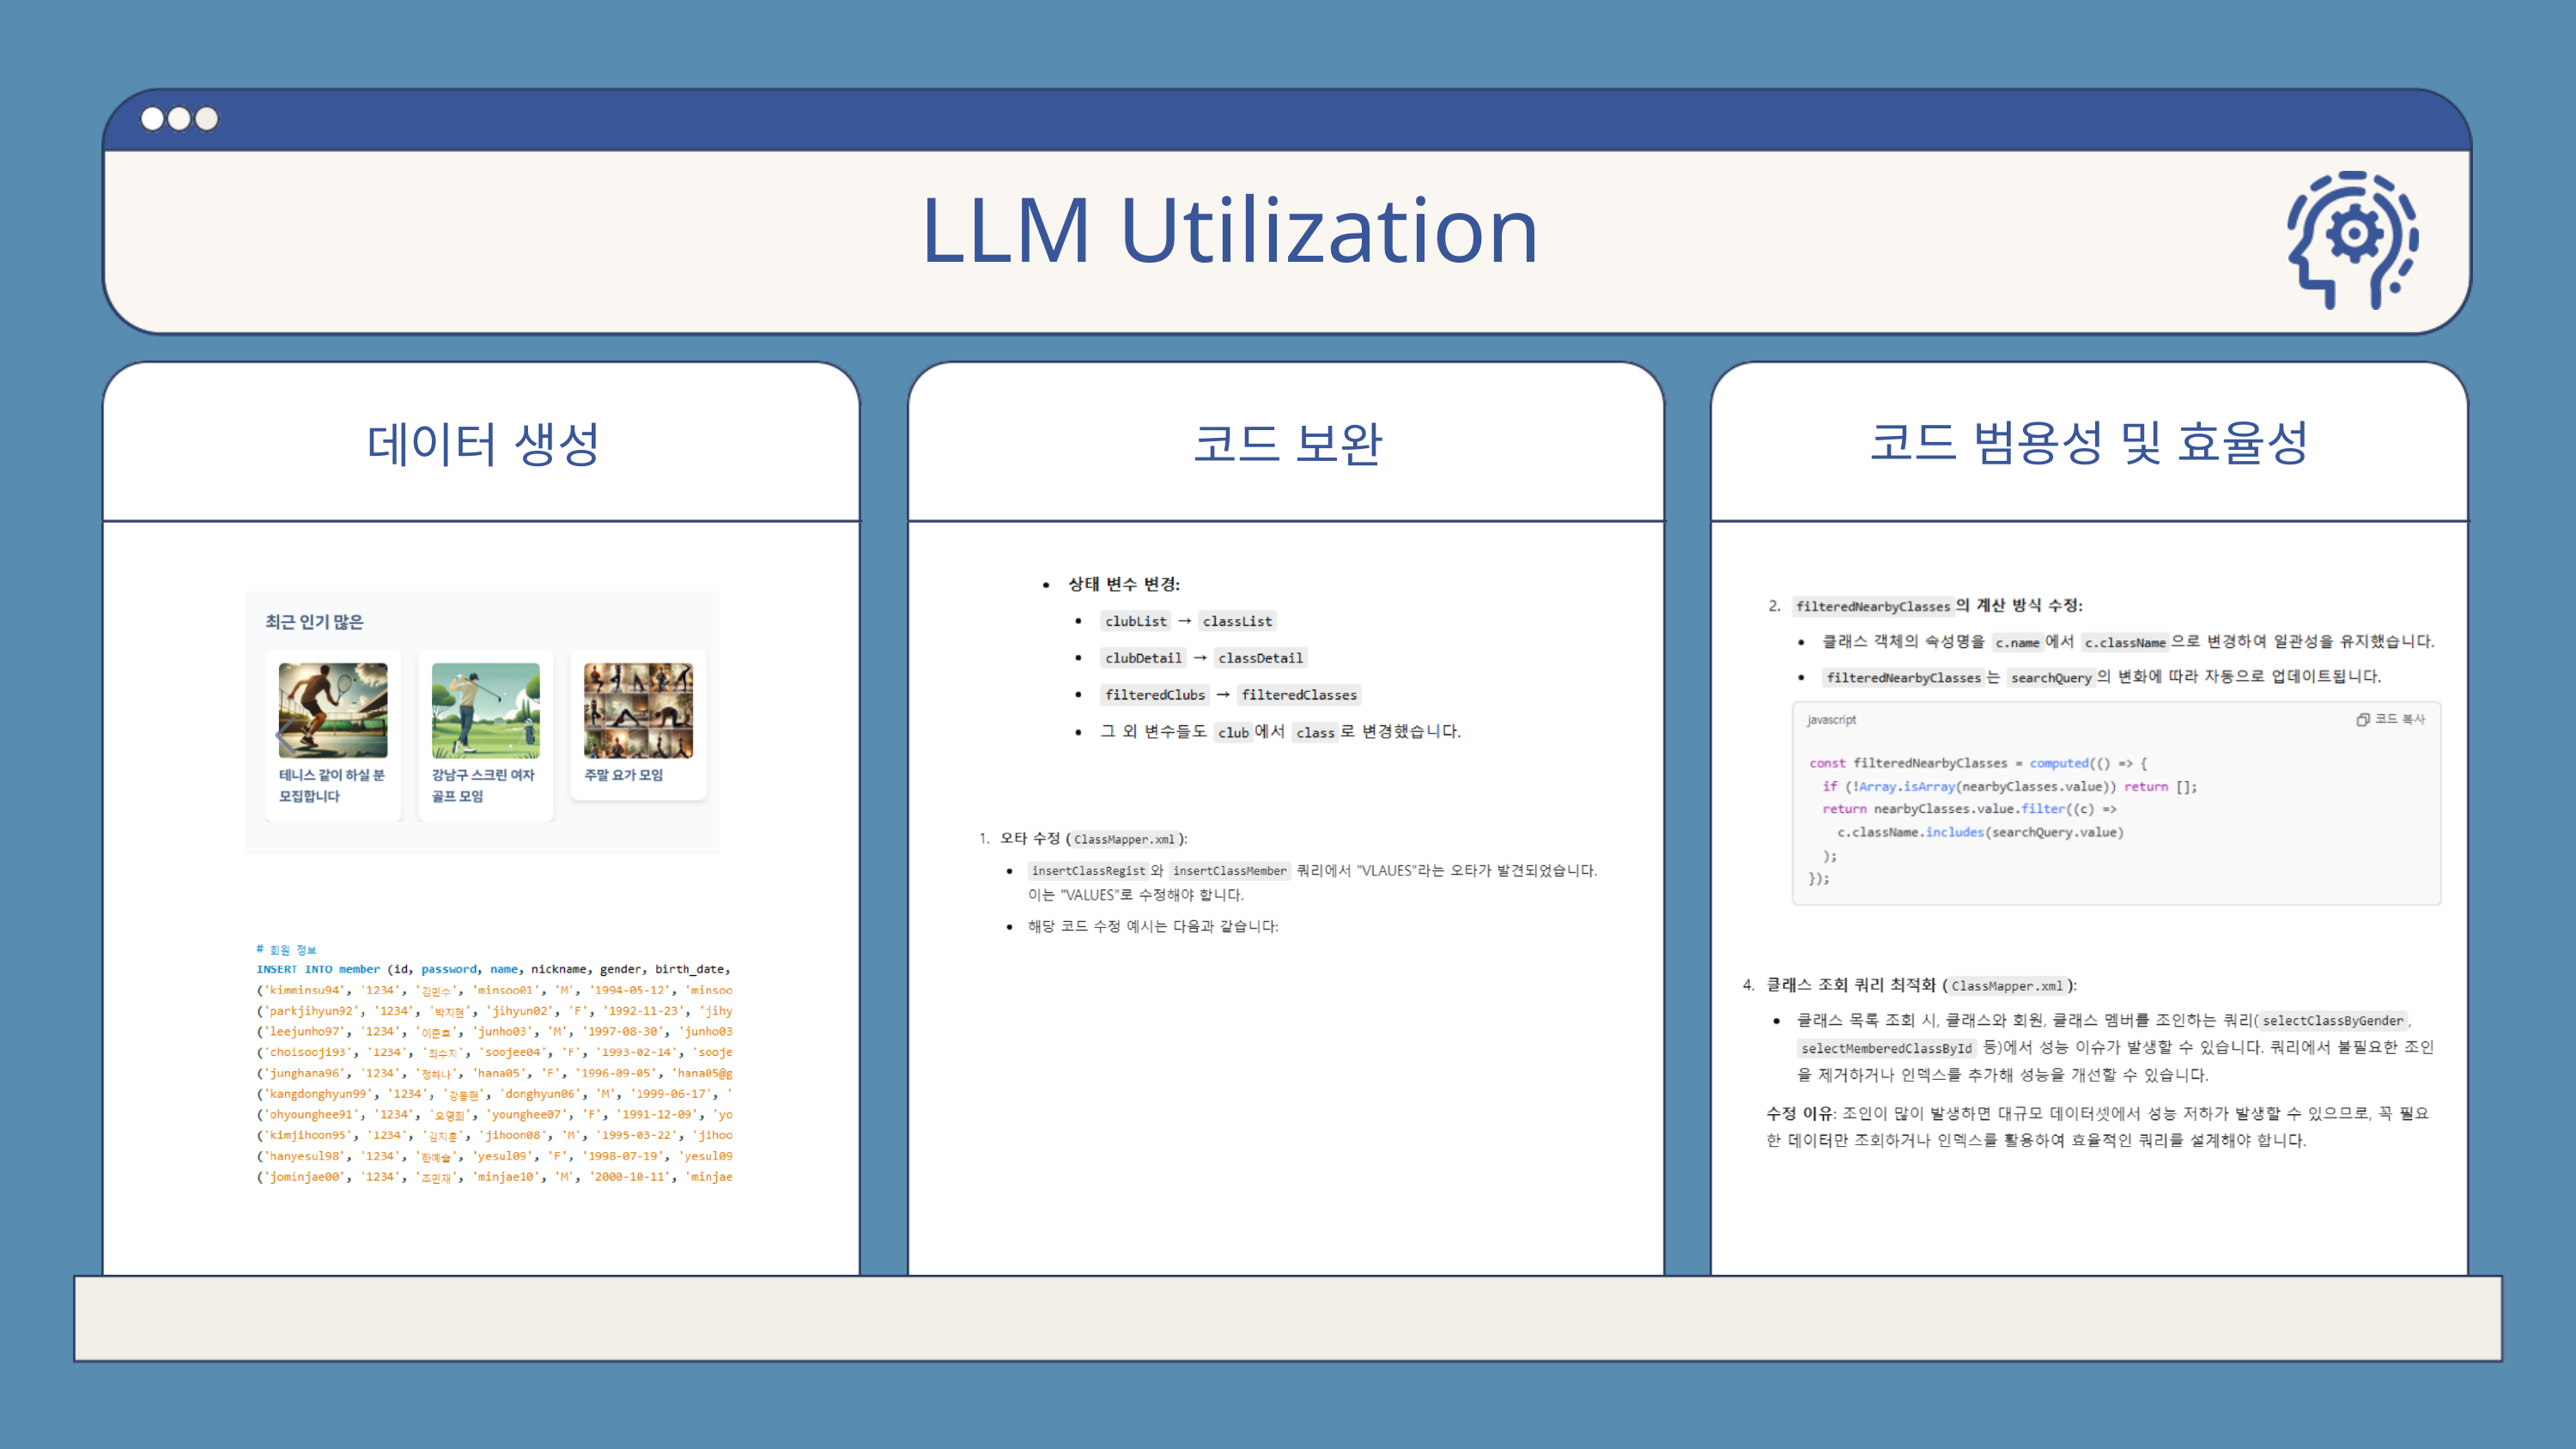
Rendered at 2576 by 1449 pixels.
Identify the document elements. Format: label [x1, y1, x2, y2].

picture [101, 87, 2473, 336]
picture [73, 361, 2505, 1363]
